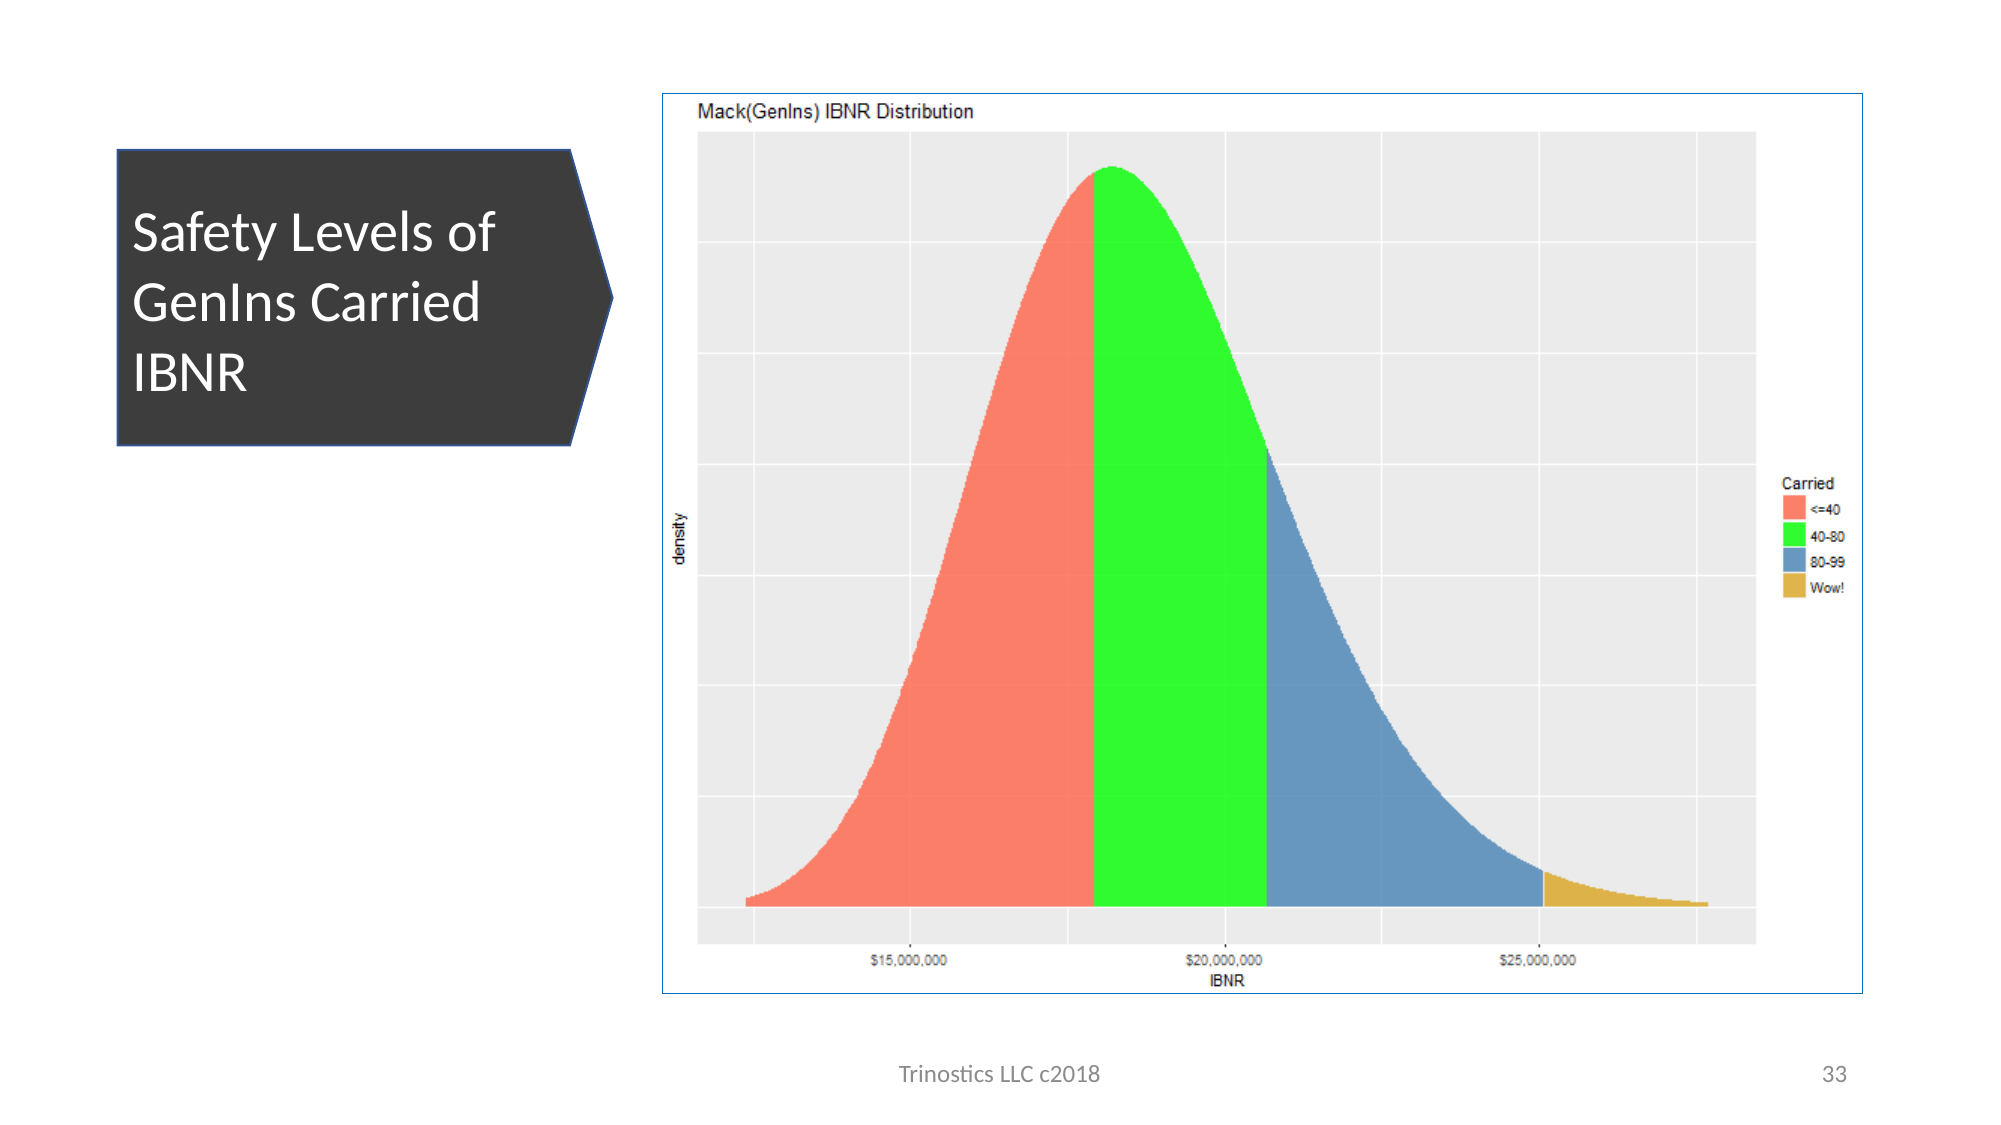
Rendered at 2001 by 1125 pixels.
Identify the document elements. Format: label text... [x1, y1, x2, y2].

slide_number 33 [1412, 1042, 1863, 1103]
text_box Safety Levels of GenIns Carried IBNR [116, 148, 614, 447]
footer Trinostics LLC c2018 [662, 1042, 1338, 1103]
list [662, 93, 1863, 994]
